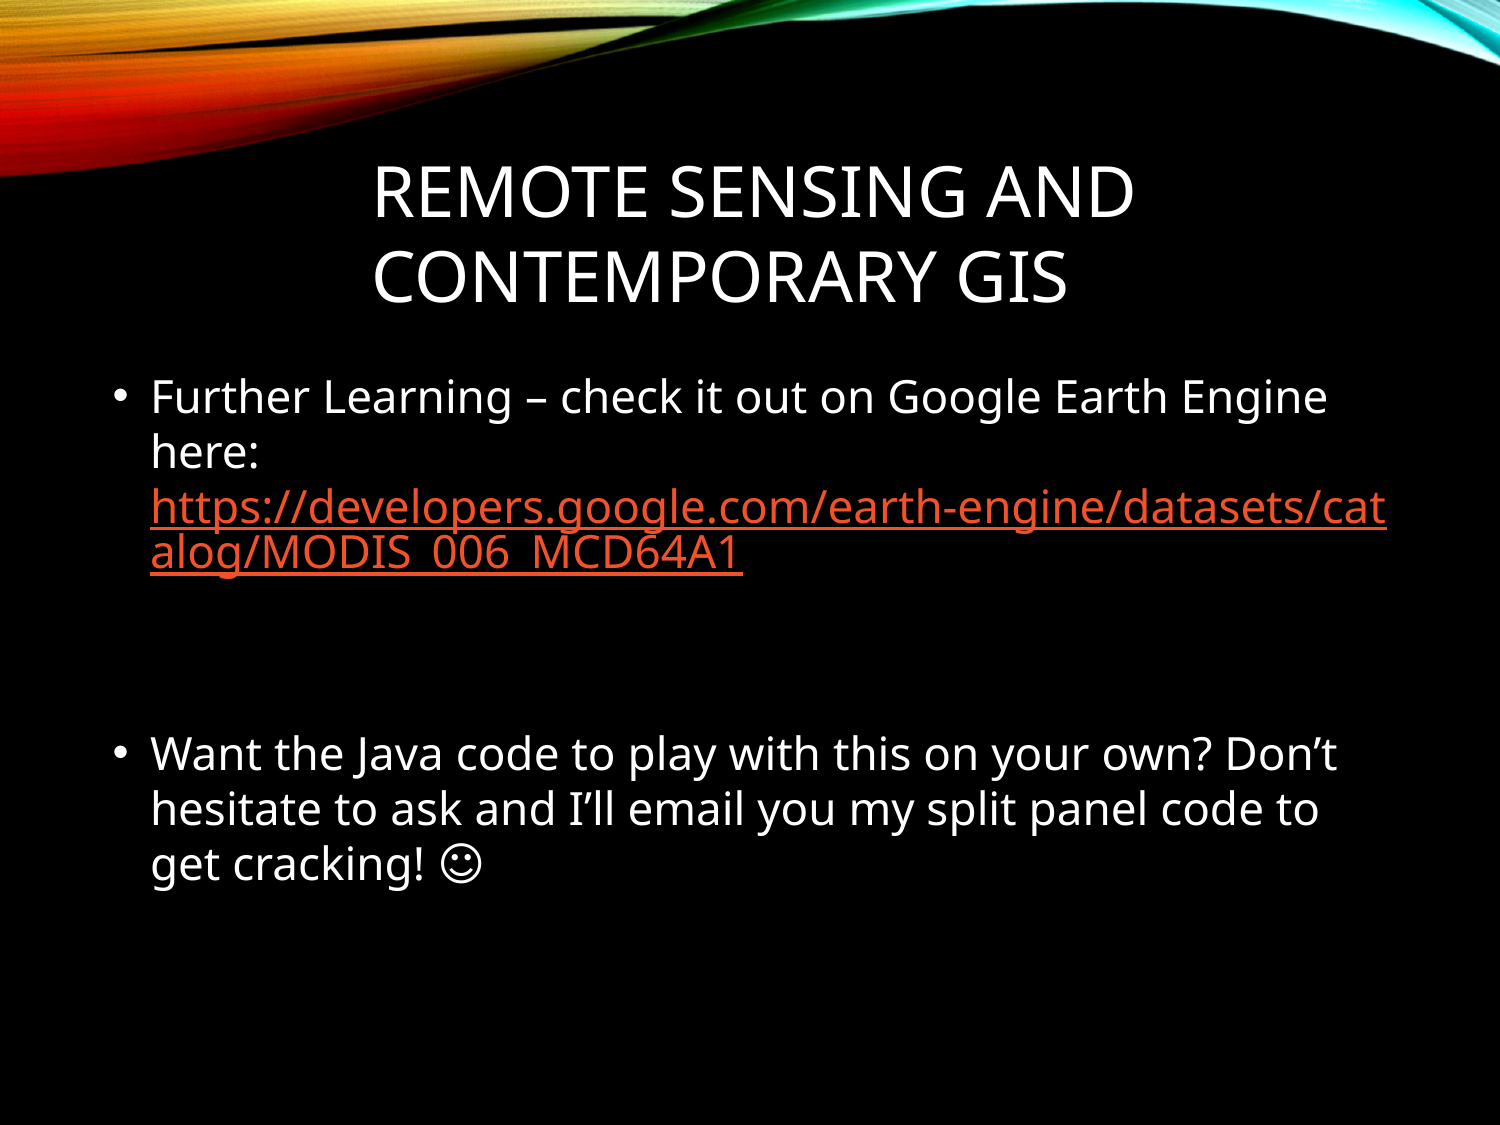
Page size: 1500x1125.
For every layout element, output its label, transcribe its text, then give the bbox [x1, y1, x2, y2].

picture [0, 0, 1500, 178]
title Remote Sensing and Contemporary GIS [356, 125, 1403, 338]
list Further Learning – check it out on Google Earth Engine here: https://developers.google.com/earth-engine/datasets/catalog/MODIS_006_MCD64A1 Want the Java code to play with this on your own? Don’t hesitate to ask and I’ll email you my split panel code to get cracking! ☺ [97, 360, 1403, 1028]
